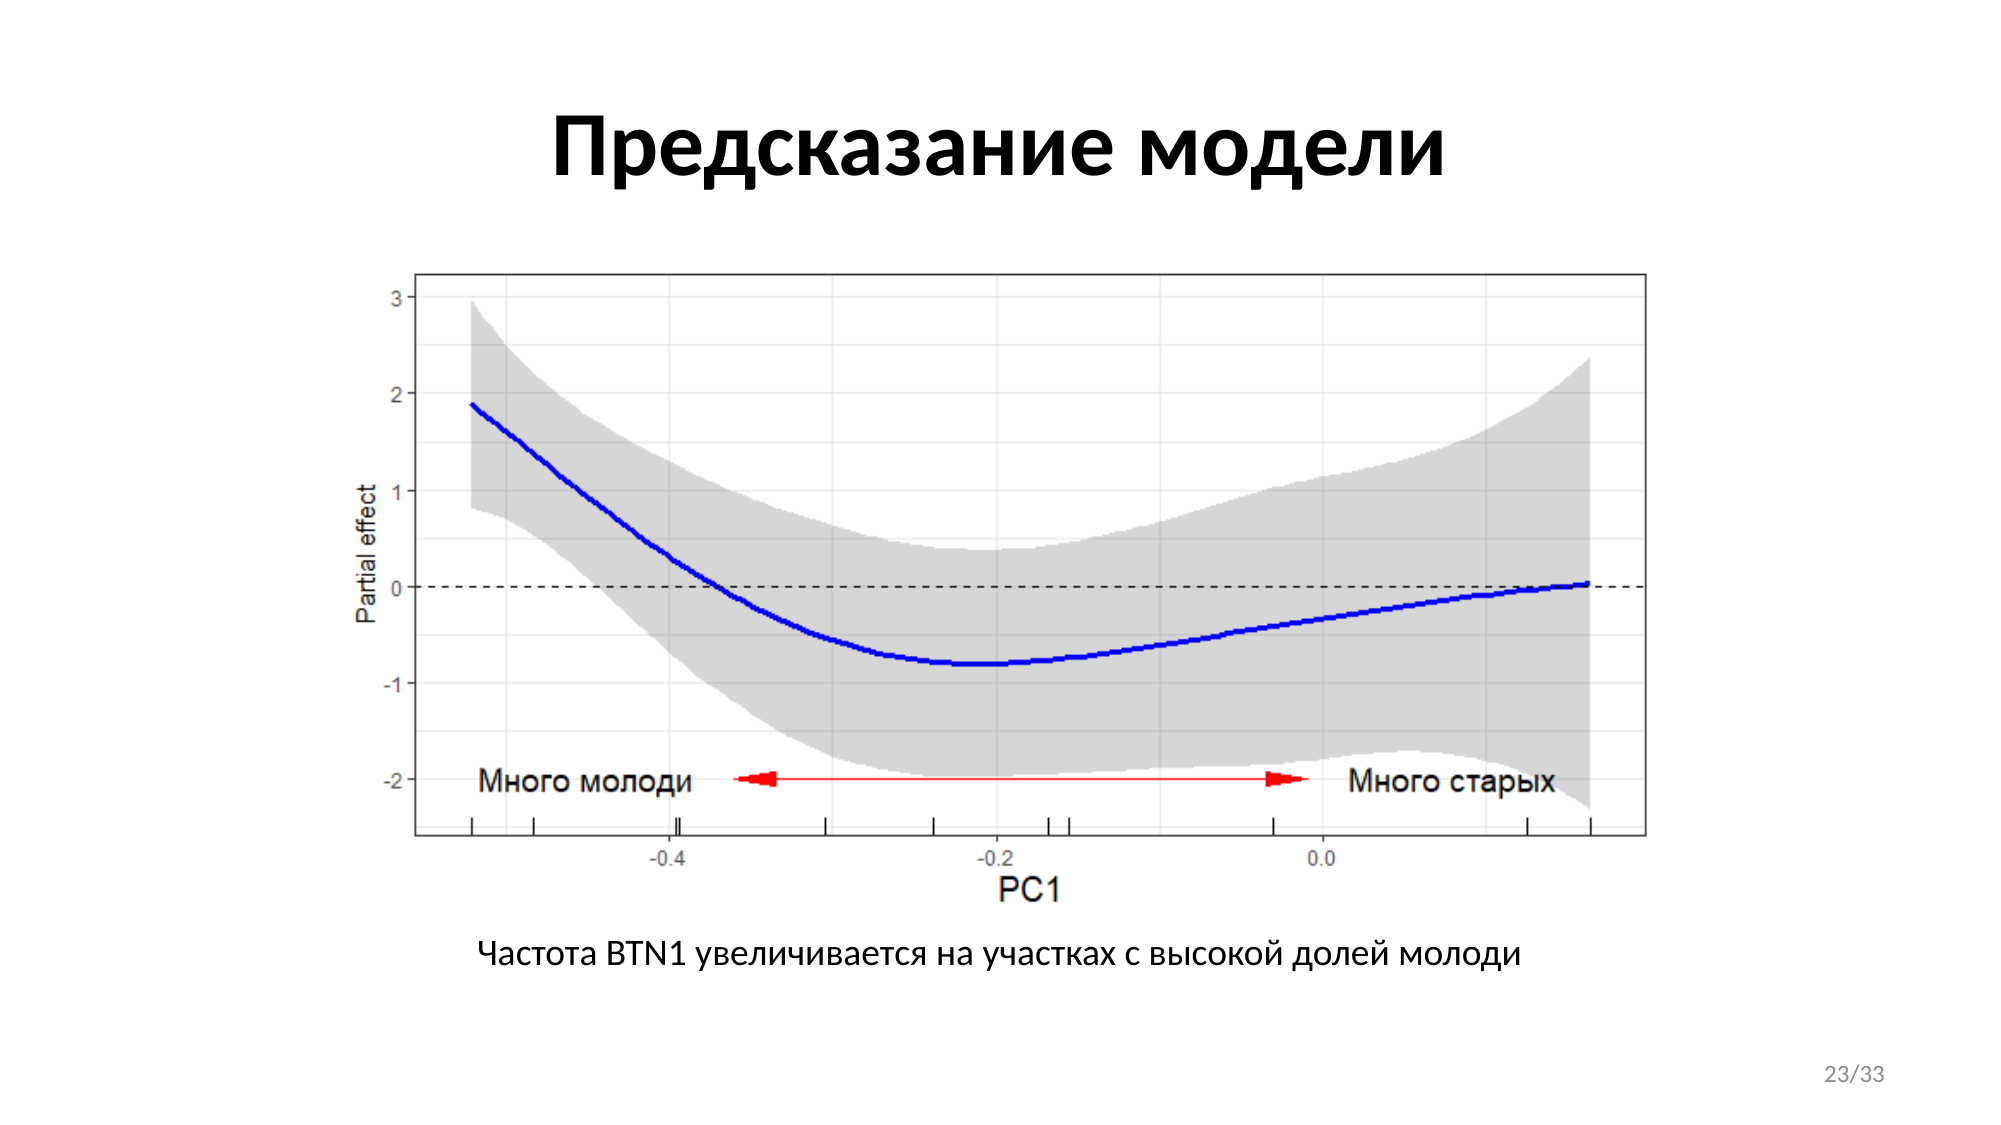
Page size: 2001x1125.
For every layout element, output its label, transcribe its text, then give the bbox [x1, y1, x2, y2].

slide_number /33 [1433, 1042, 1900, 1103]
text_box Частота BTN1 увеличивается на участках с высокой долей молоди [99, 920, 1900, 1005]
picture [341, 262, 1659, 921]
title Предсказание модели [99, 45, 1900, 233]
